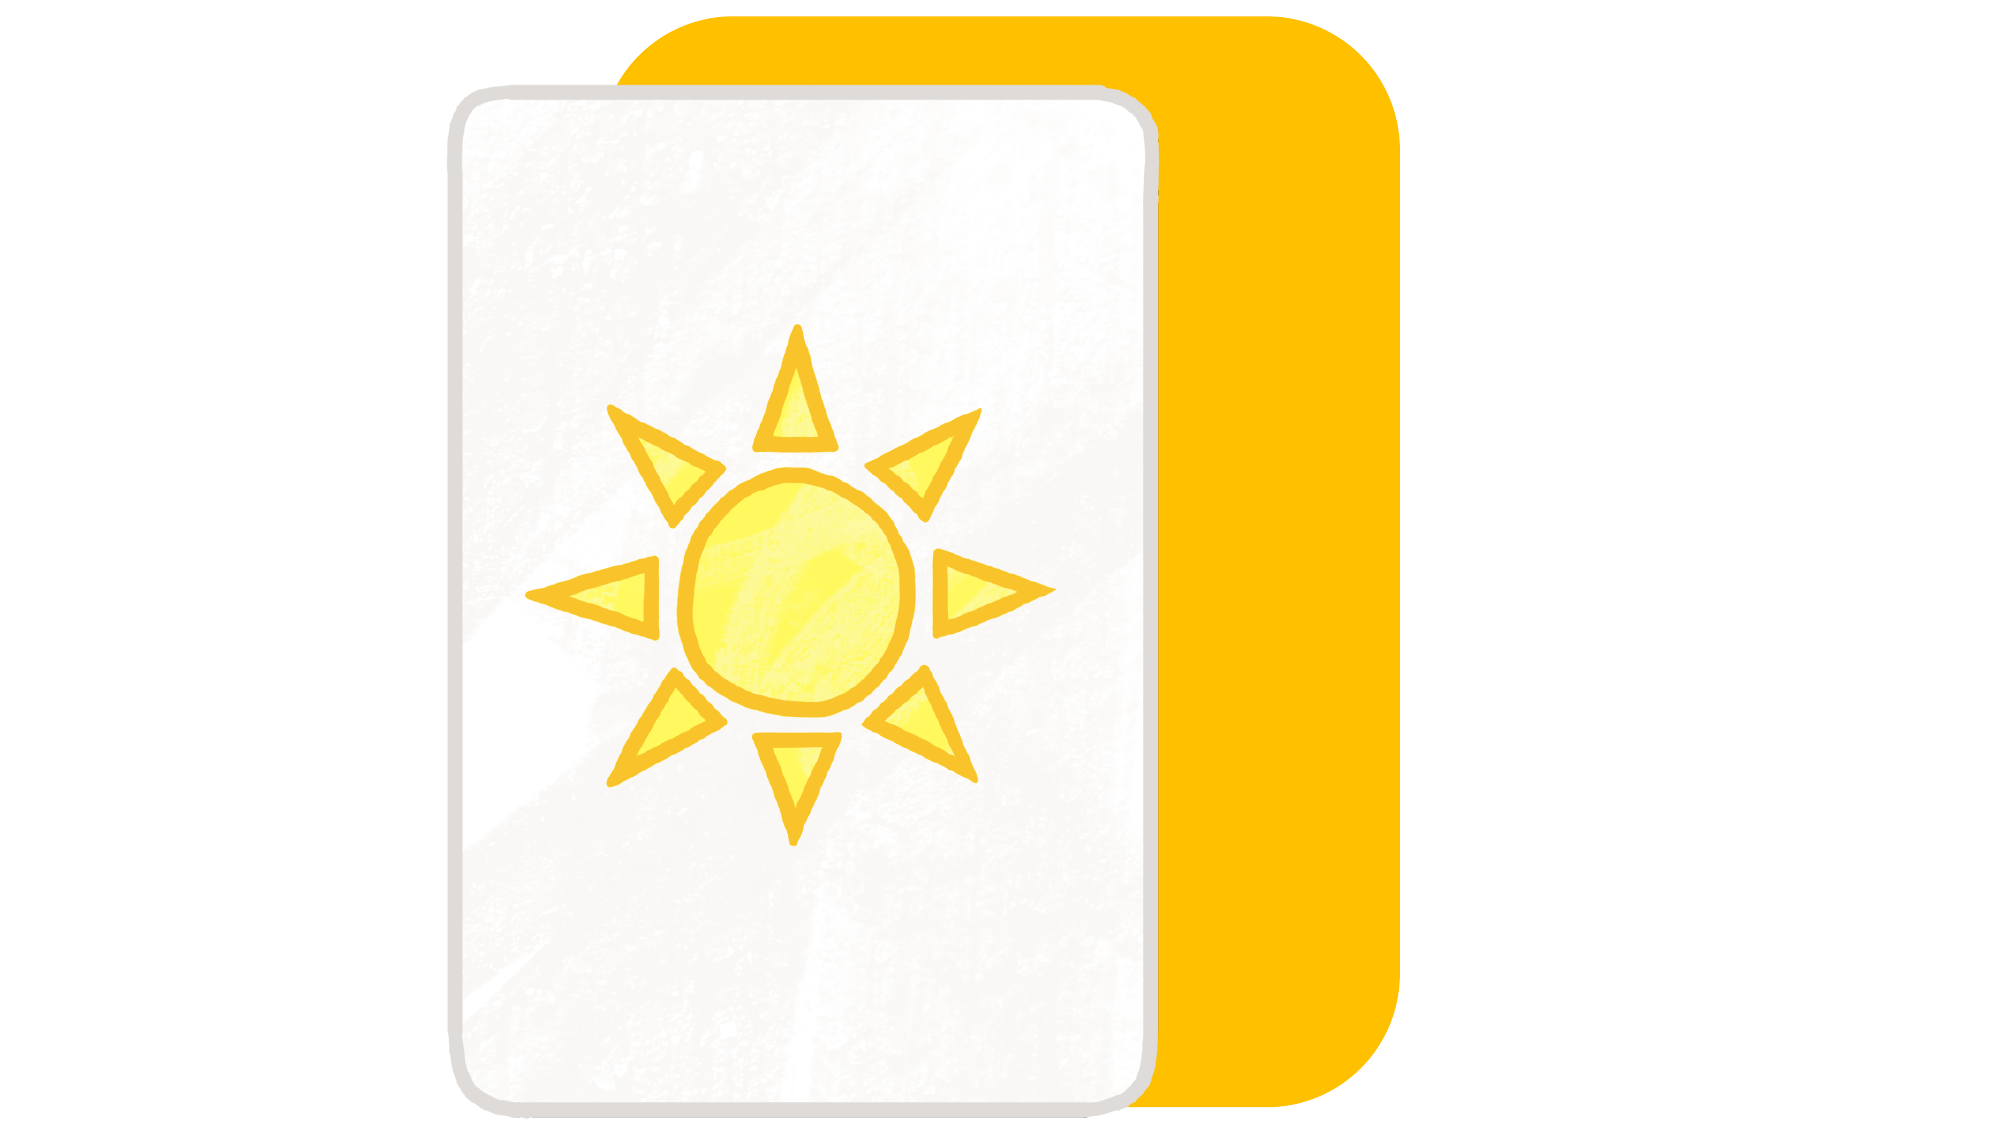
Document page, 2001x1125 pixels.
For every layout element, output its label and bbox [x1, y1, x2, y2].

picture [403, 37, 1205, 1125]
text_box [659, 14, 1402, 1109]
